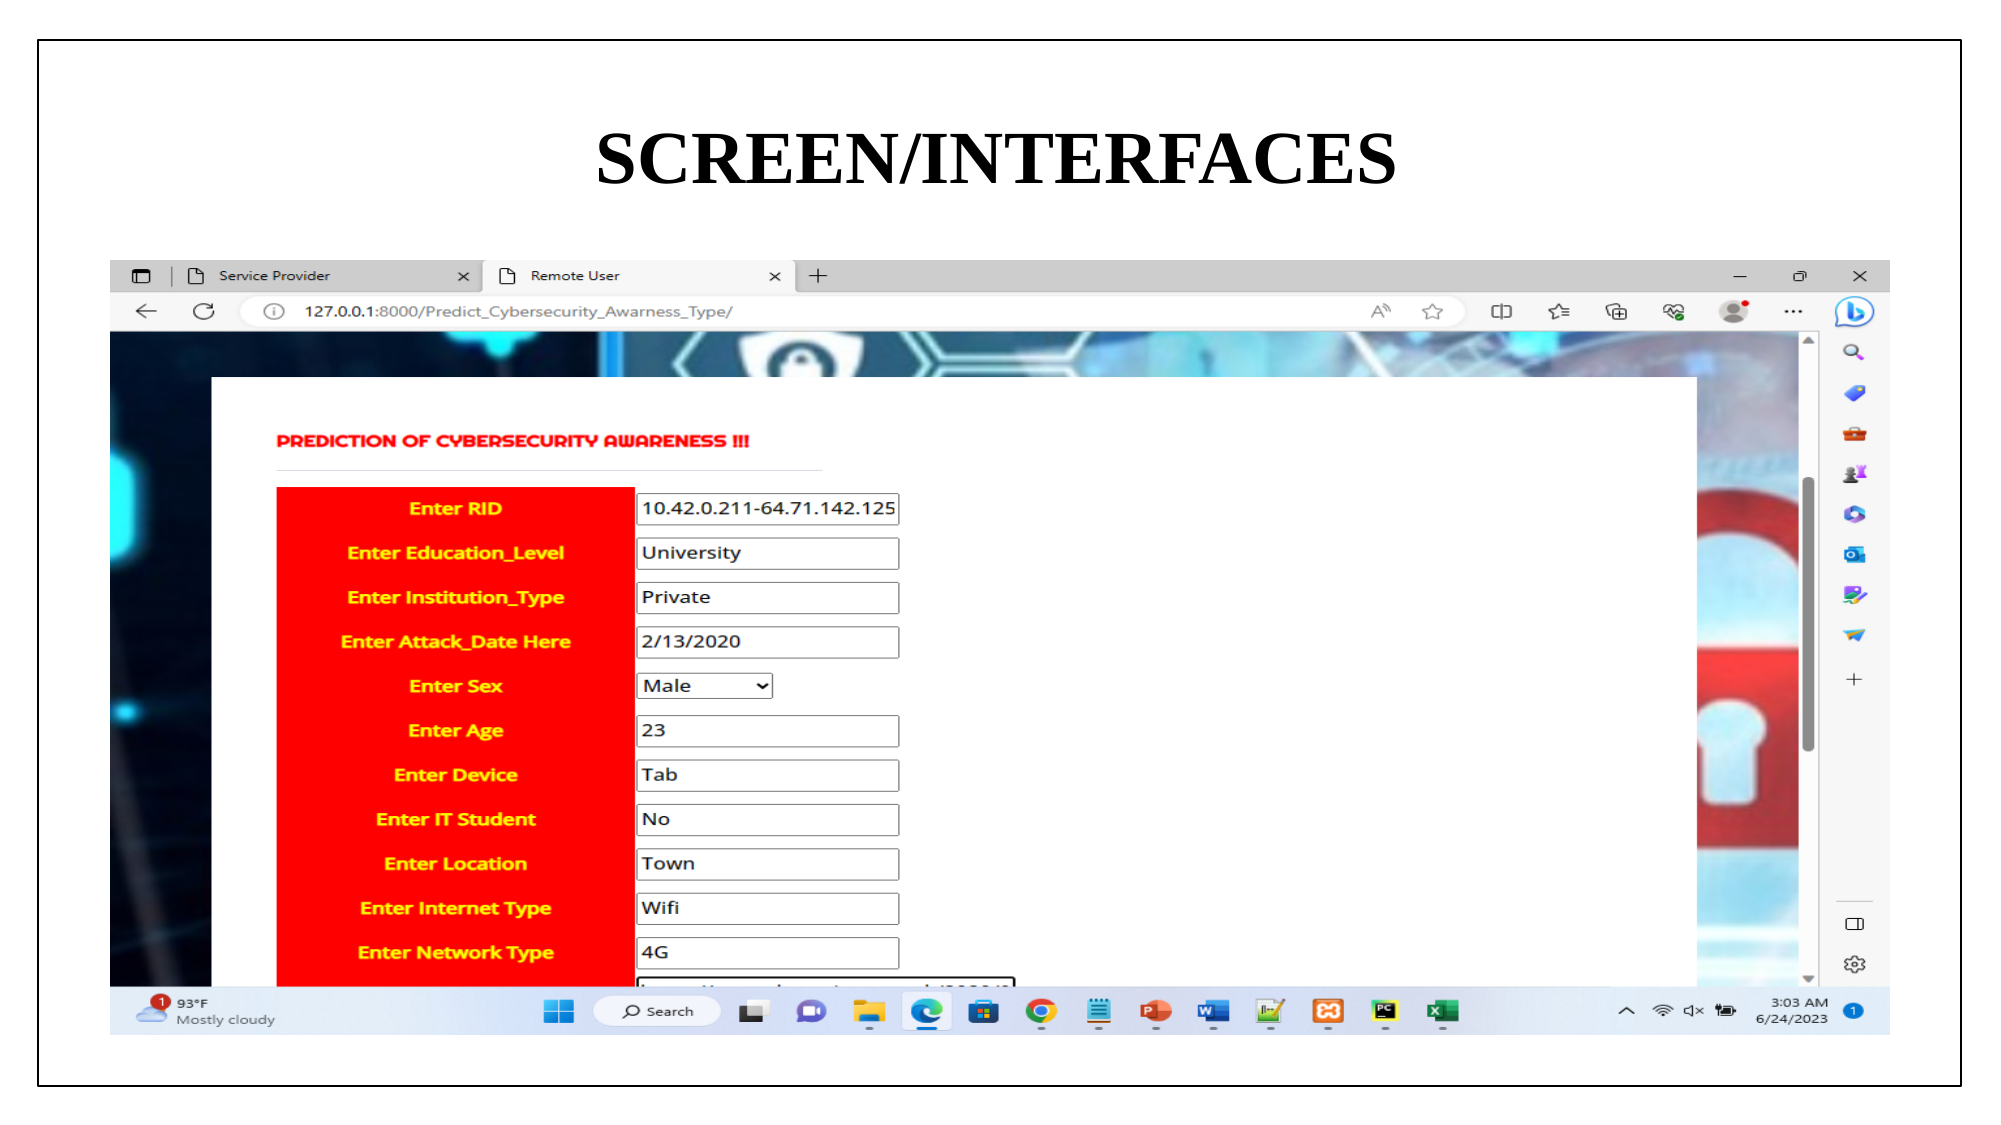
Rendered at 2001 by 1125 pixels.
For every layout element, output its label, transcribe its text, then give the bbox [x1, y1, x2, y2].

title SCREEN/INTERFACES [187, 73, 1808, 246]
picture [110, 260, 1890, 1035]
